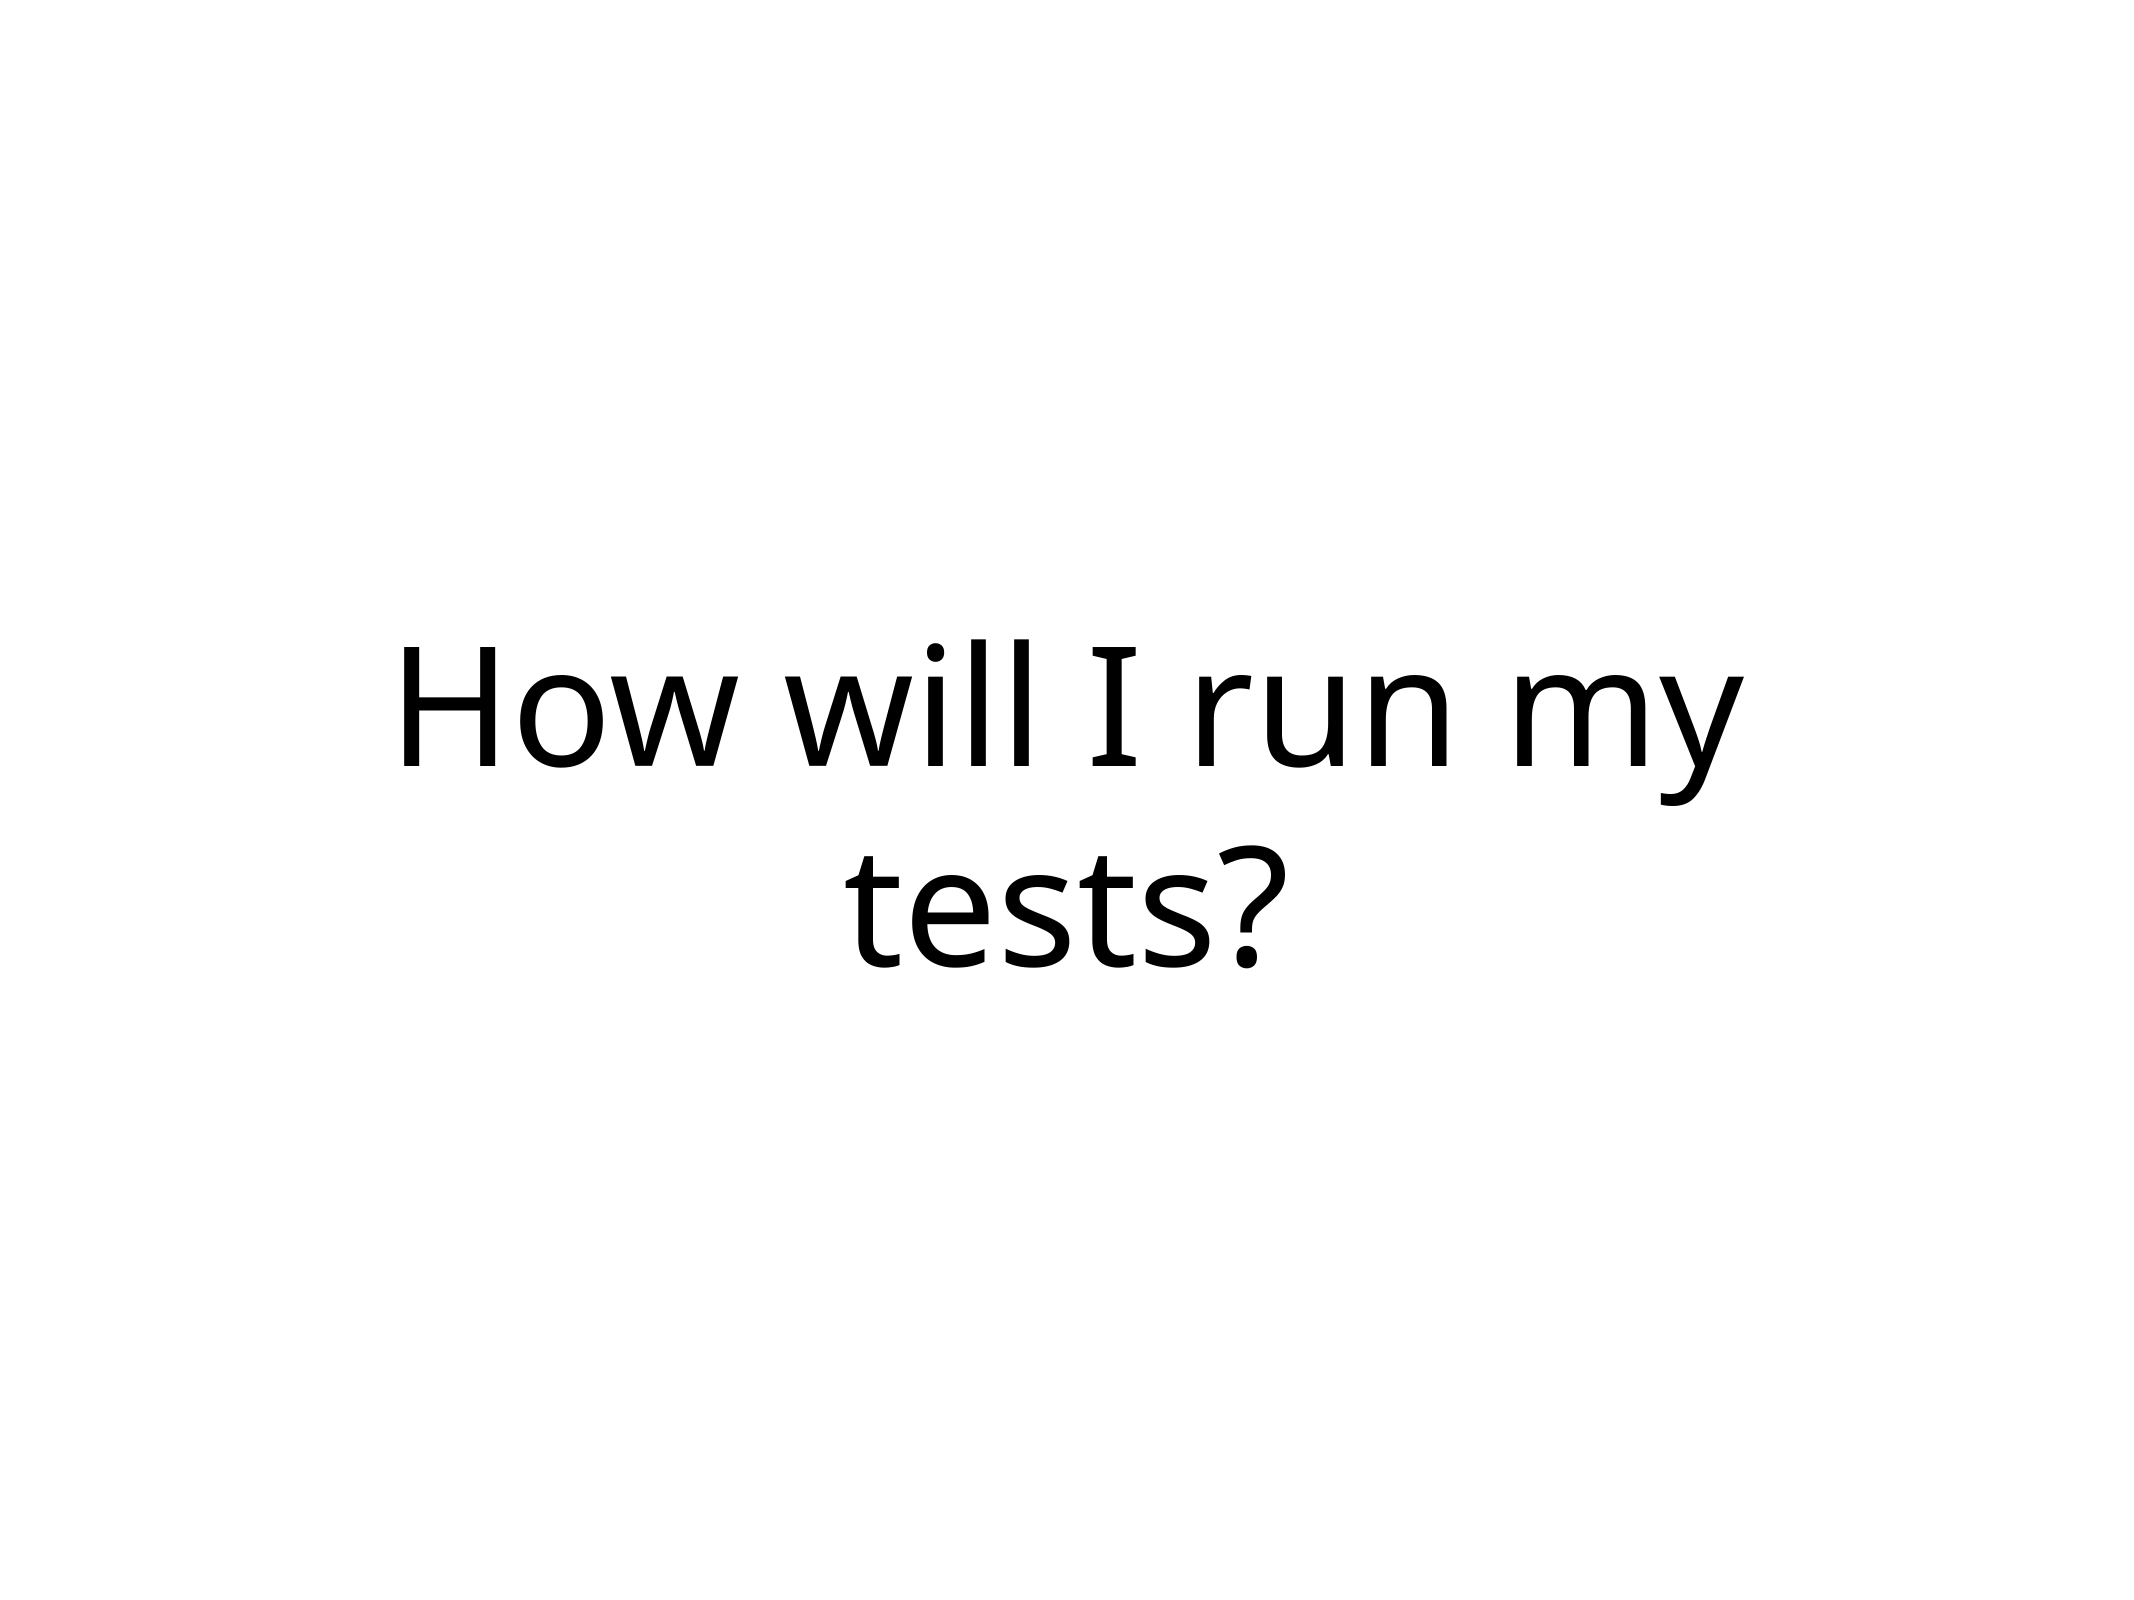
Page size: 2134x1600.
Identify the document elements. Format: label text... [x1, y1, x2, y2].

title How will I run my tests? [207, 528, 1926, 1072]
